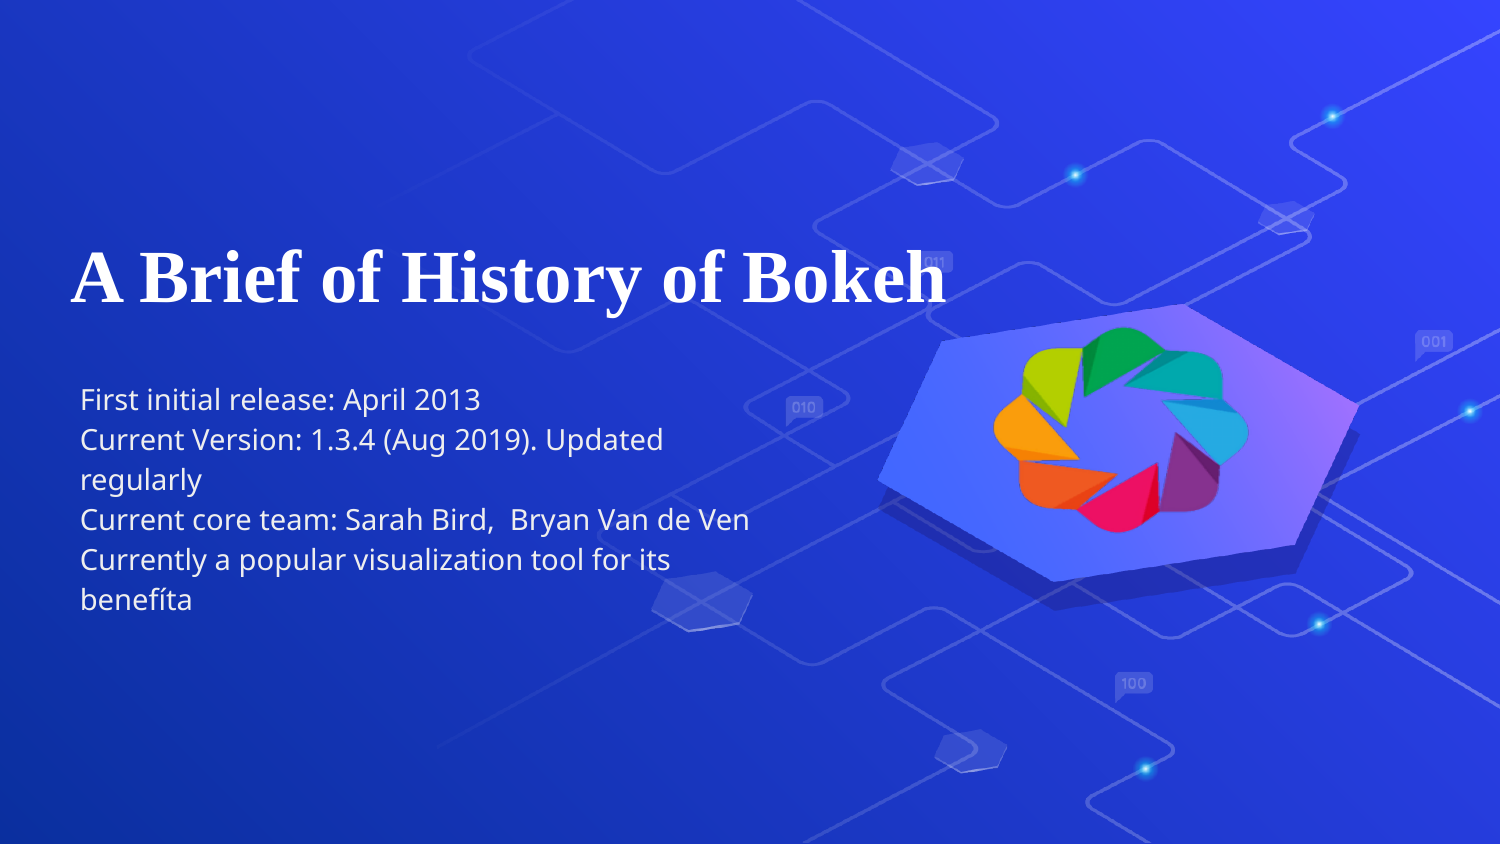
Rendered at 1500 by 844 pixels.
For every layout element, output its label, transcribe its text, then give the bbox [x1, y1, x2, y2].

picture [0, 0, 1500, 844]
title A Brief of History of Bokeh [70, 216, 1038, 408]
subtitle First initial release: April 2013 Current Version: 1.3.4 (Aug 2019). Updated regularly Current core team: Sarah Bird, Bryan Van de Ven Currently a popular visualization tool for its benefíta [79, 375, 780, 566]
